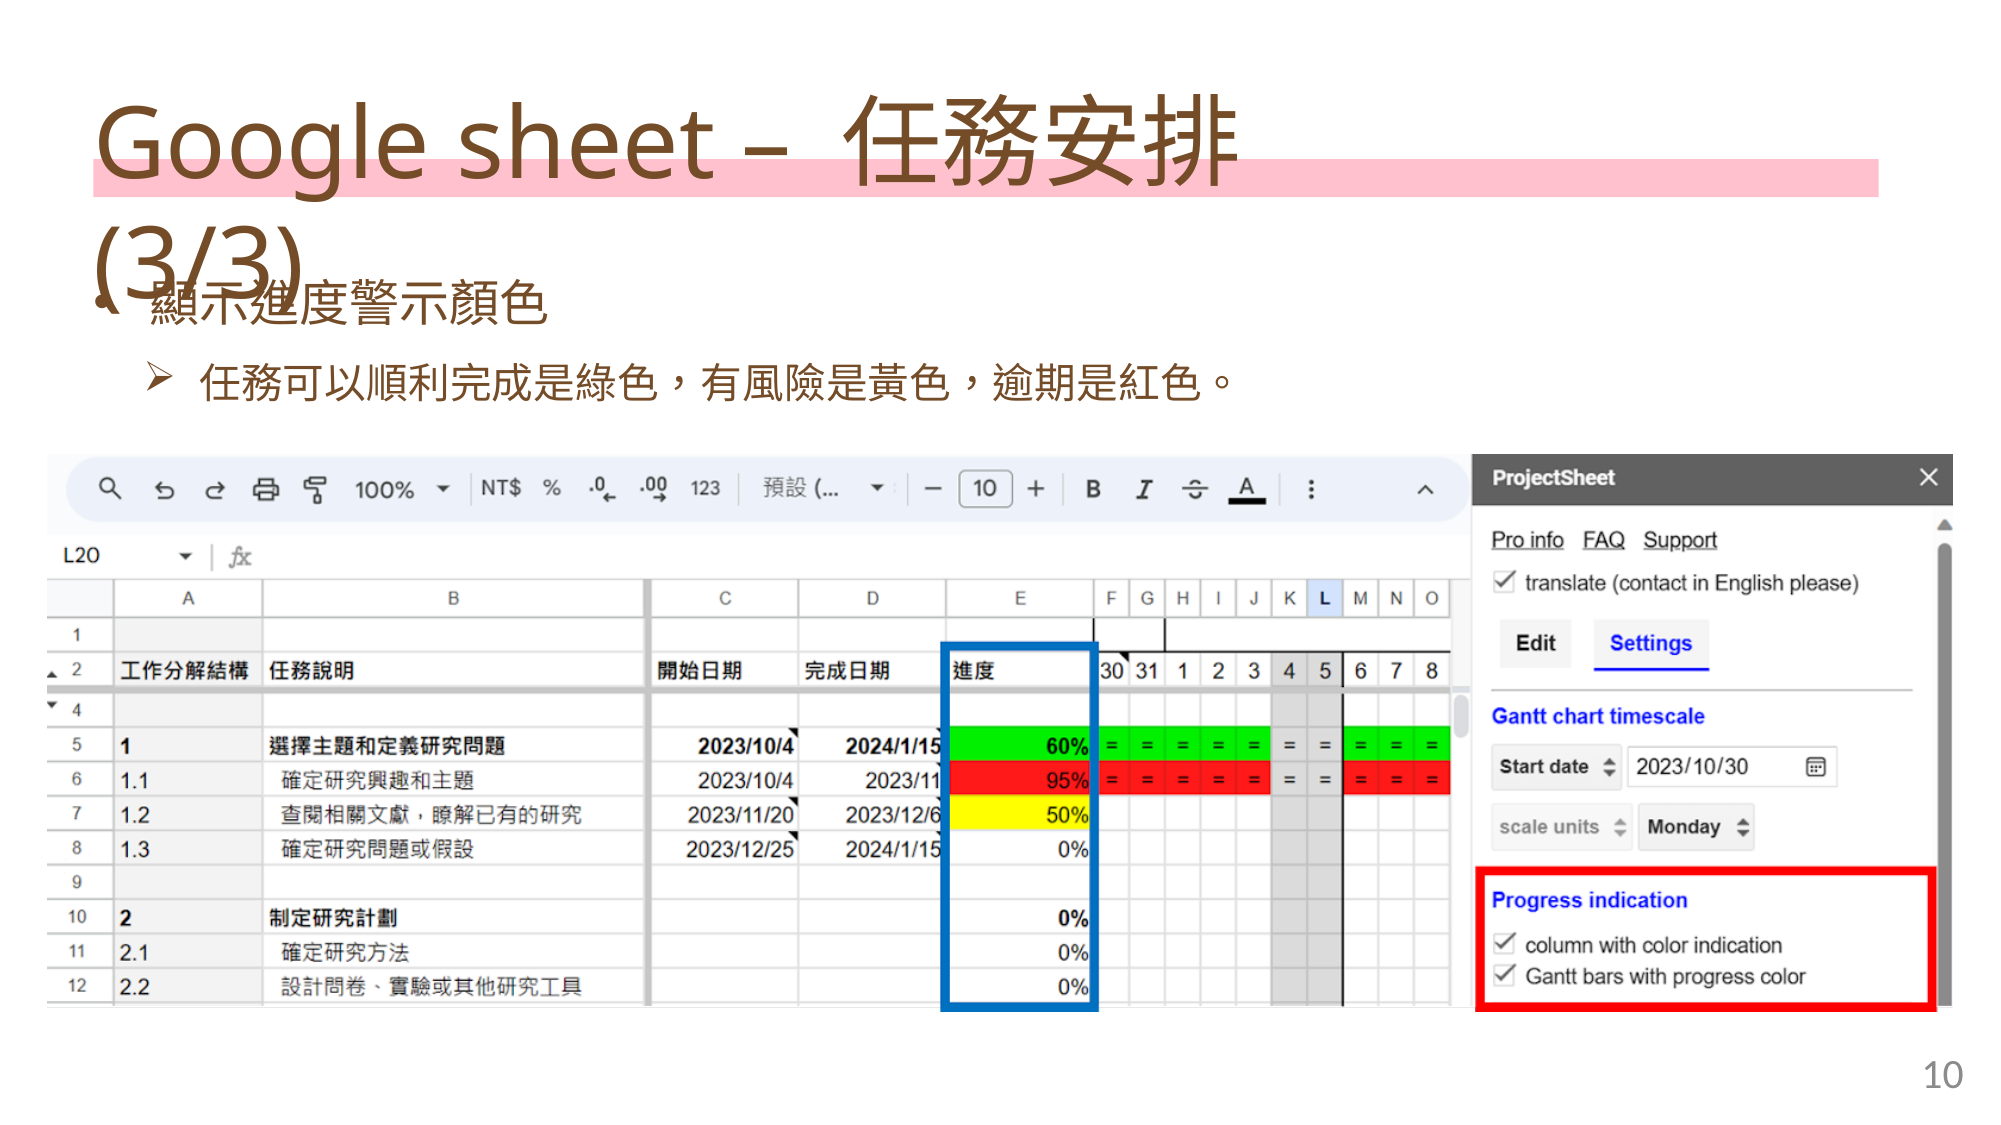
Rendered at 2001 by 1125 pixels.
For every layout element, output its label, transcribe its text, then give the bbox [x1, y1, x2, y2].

text_box 顯示進度警示顏色 任務可以順利完成是綠色，有風險是黃色，逾期是紅色。 [93, 241, 1934, 407]
text_box Google sheet – 任務安排(3/3) [93, 78, 1436, 319]
text_box [1436, 158, 1880, 198]
picture [47, 454, 1953, 1012]
slide_number 10 [1528, 1041, 1979, 1102]
